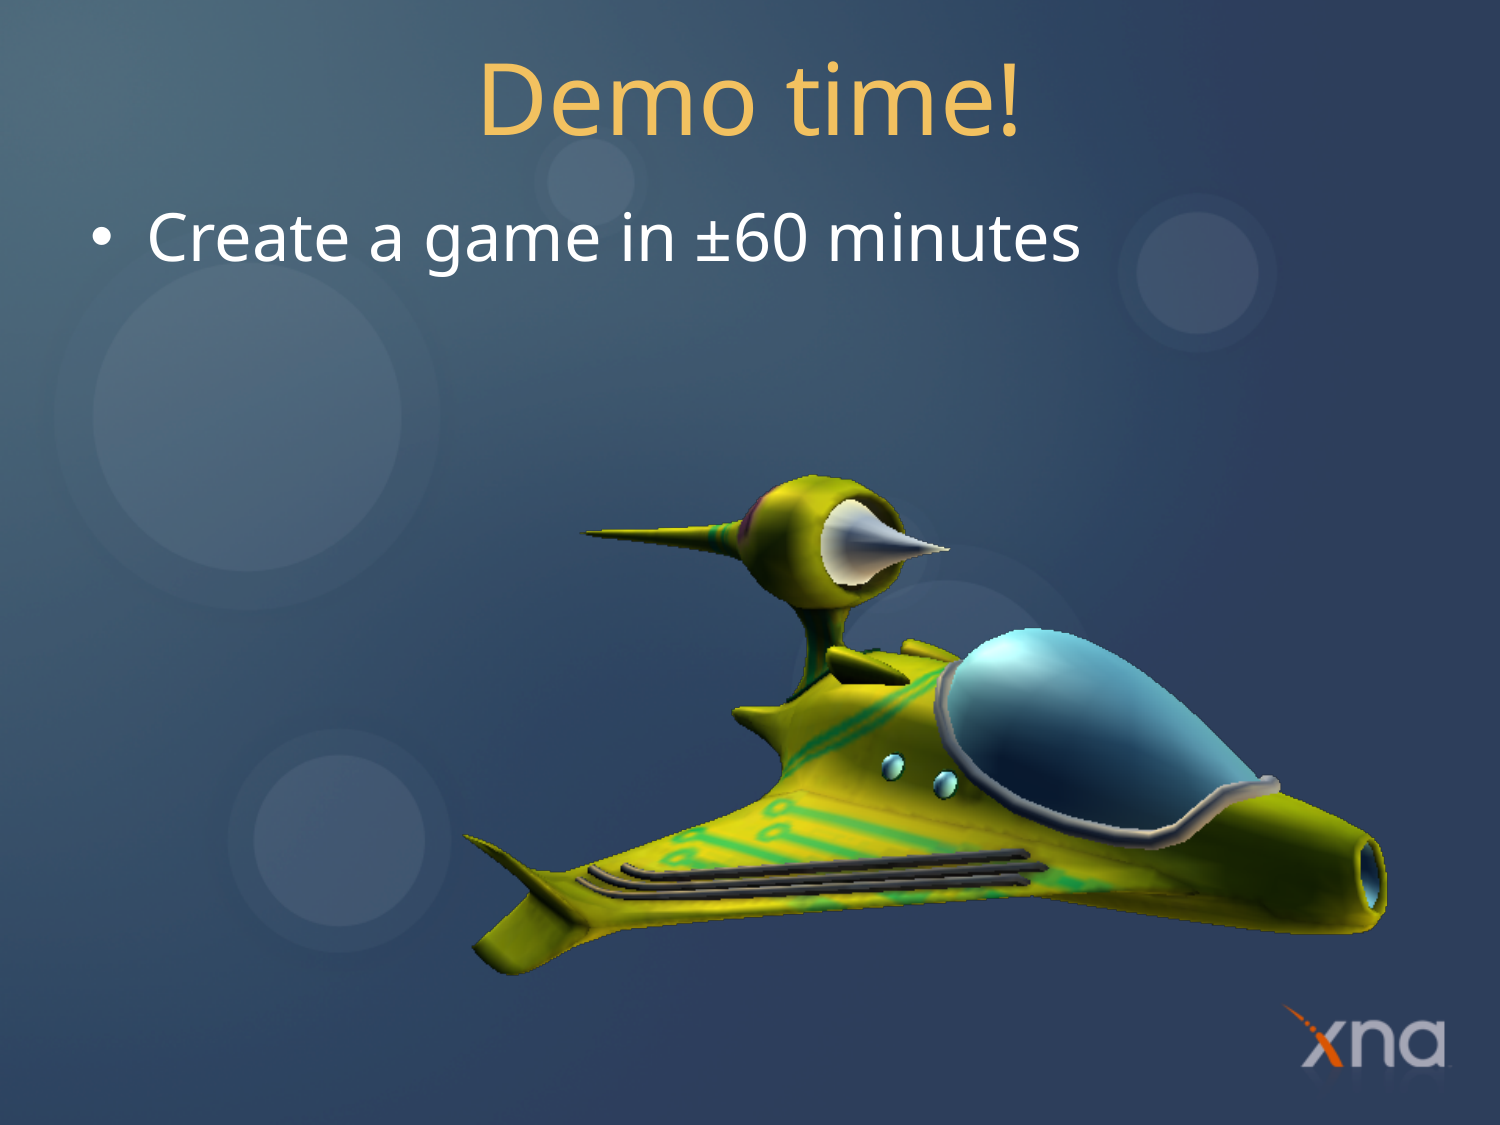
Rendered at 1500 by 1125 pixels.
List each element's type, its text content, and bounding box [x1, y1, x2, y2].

list Create a game in ±60 minutes [74, 187, 1426, 1006]
title Demo time! [74, 1, 1426, 187]
picture [0, 0, 1500, 1125]
